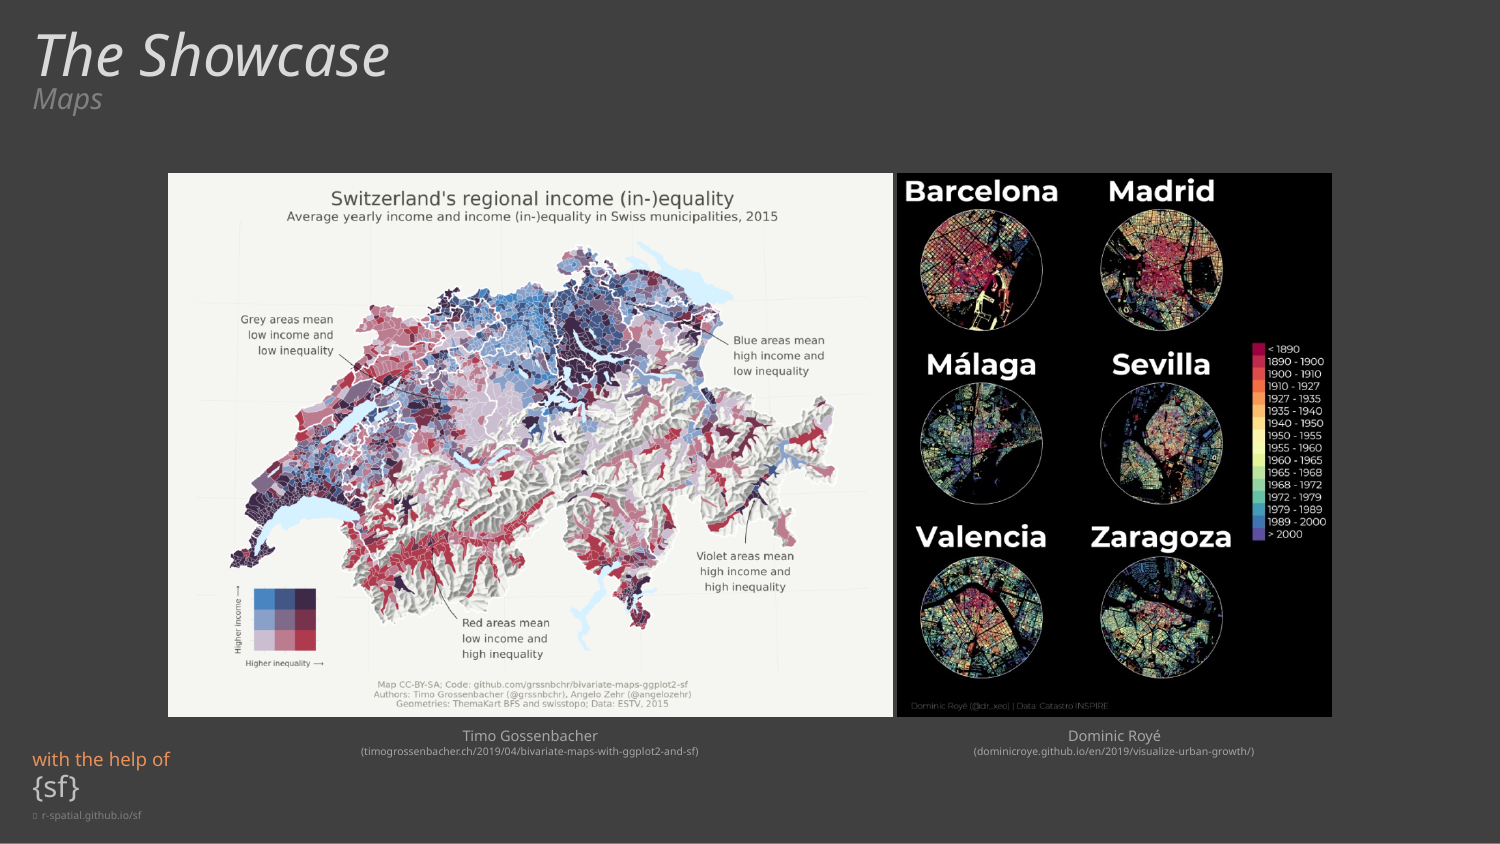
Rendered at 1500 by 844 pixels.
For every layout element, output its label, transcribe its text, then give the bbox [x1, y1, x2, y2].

text_box Maps [17, 79, 1152, 152]
text_box 🔗 r-spatial.github.io/sf [17, 802, 313, 830]
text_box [167, 173, 1332, 718]
text_box Dominic Royé (dominicroye.github.io/en/2019/visualize-urban-growth/) [980, 717, 1416, 766]
text_box {sf} [17, 778, 313, 802]
text_box with the help of [17, 739, 313, 778]
text_box Timo Gossenbacher (timogrossenbacher.ch/2019/04/bivariate-maps-with-ggplot2-and-sf) [81, 717, 980, 766]
title The Showcase [17, 23, 1152, 79]
